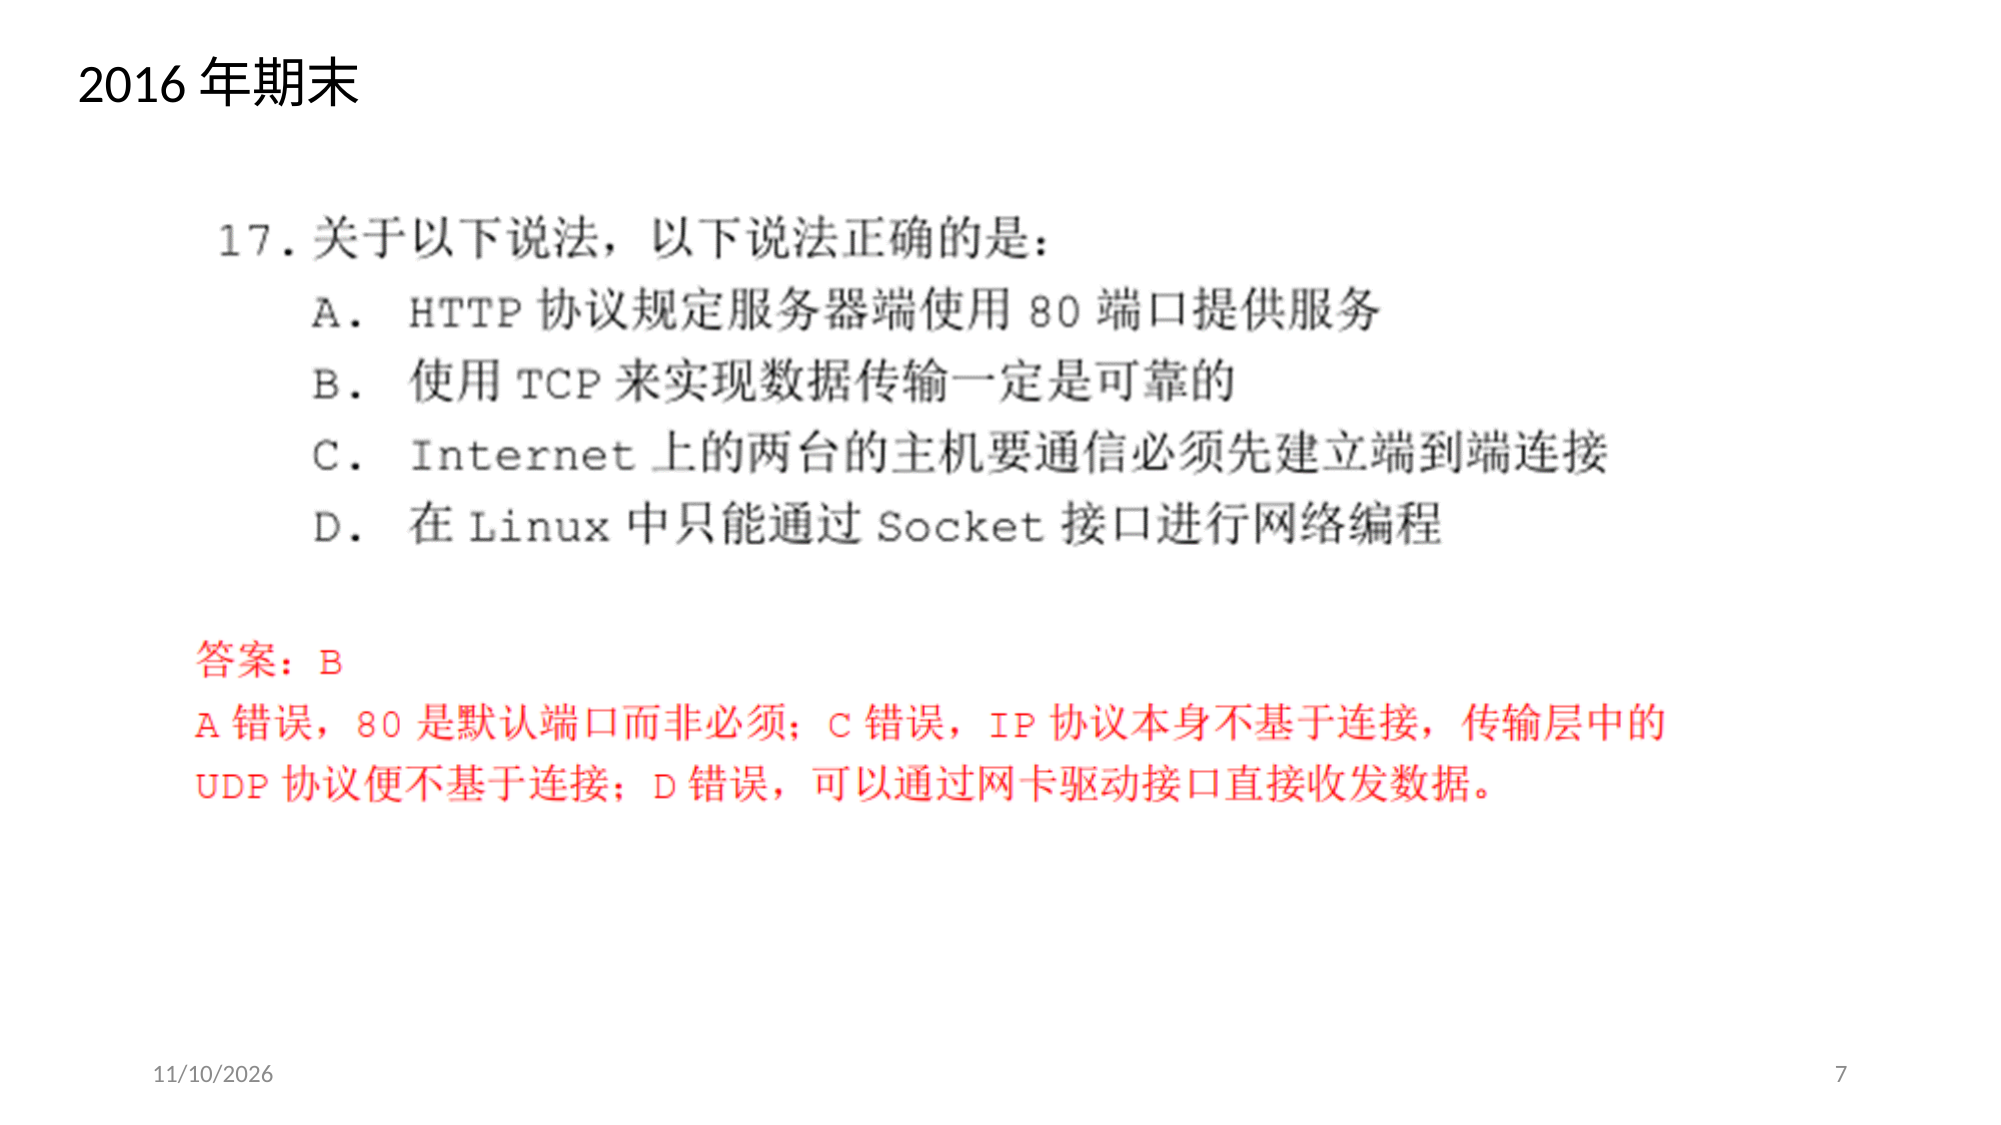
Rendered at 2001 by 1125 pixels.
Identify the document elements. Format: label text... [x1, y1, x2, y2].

picture [137, 173, 1763, 563]
picture [166, 631, 1739, 838]
list 2016年期末 [62, 48, 380, 125]
slide_number 7 [1412, 1042, 1863, 1103]
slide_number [137, 1042, 588, 1103]
